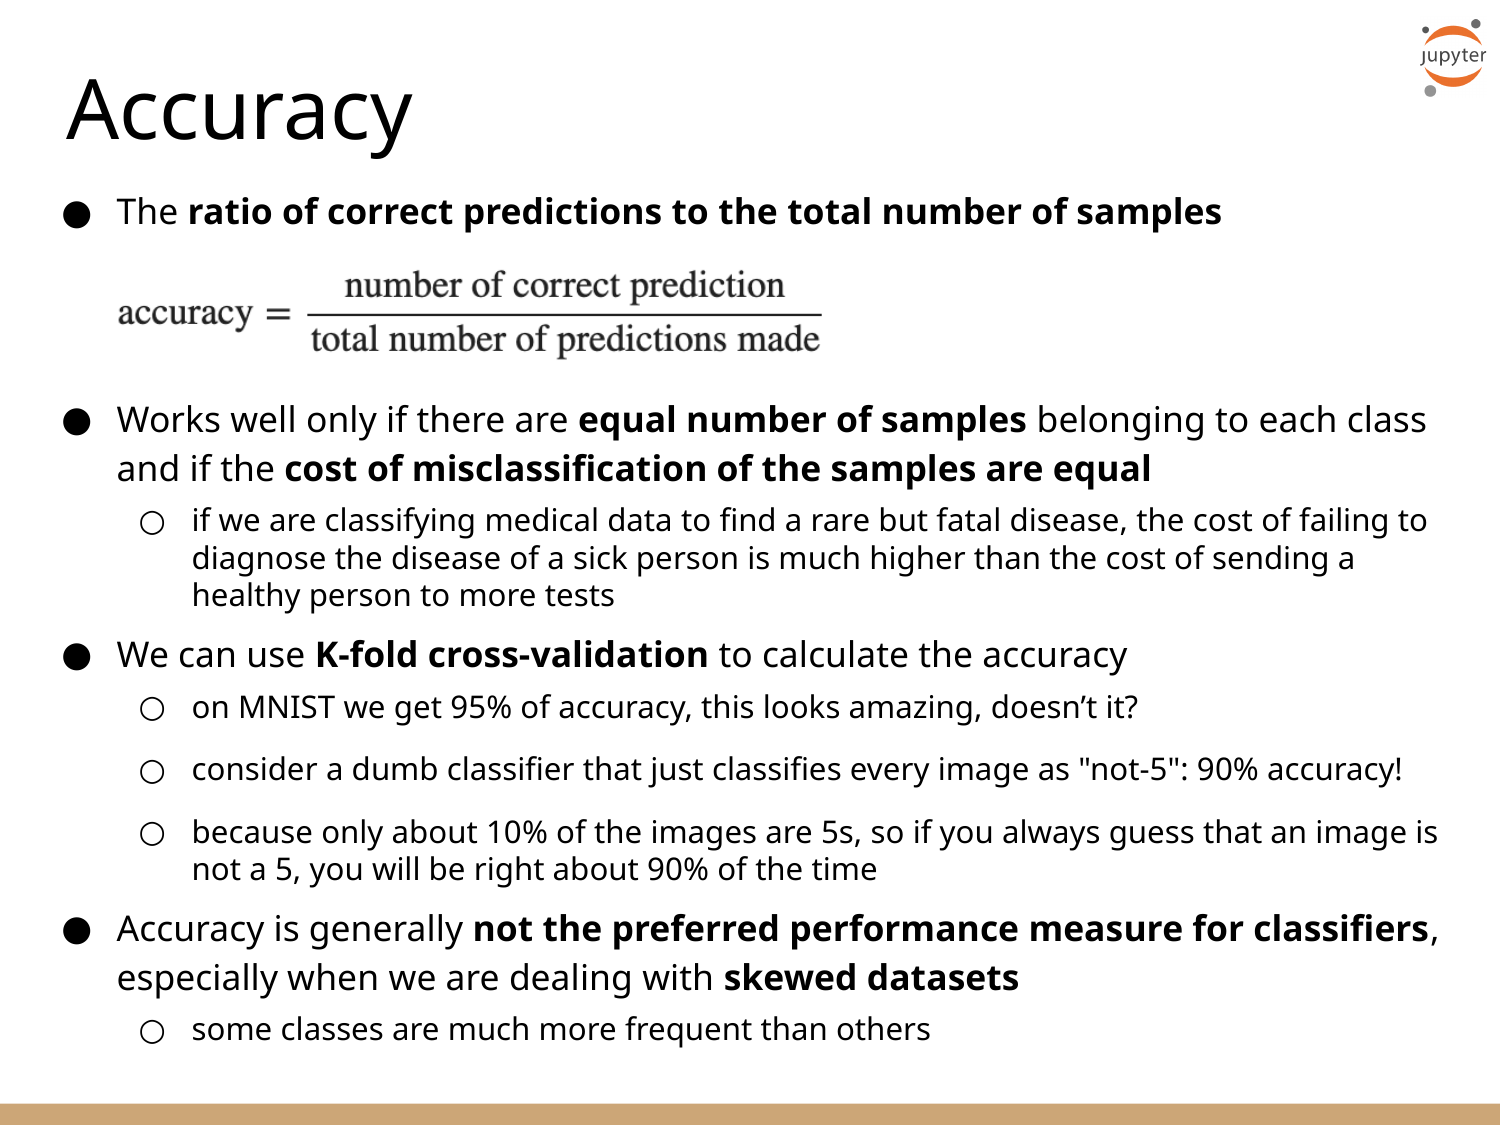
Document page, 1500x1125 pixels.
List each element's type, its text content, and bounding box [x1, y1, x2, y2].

picture [94, 242, 842, 379]
picture [1419, 16, 1488, 98]
title Accuracy [51, 69, 1449, 168]
list The ratio of correct predictions to the total number of samples Works well only if there are equal number of samples belonging to each class and if the cost of misclassification of the samples are equal if we are classifying medical data to find a rare but fatal disease, the cost of failing to diagnose the disease of a sick person is much higher than the cost of sending a healthy person to more tests We can use K-fold cross-validation to calculate the accuracy on MNIST we get 95% of accuracy, this looks amazing, doesn’t it? consider a dumb classifier that just classifies every image as "not-5": 90% accuracy! because only about 10% of the images are 5s, so if you always guess that an image is not a 5, you will be right about 90% of the time Accuracy is generally not the preferred performance measure for classifiers, especially when we are dealing with skewed datasets some classes are much more frequent than others [26, 168, 1474, 1073]
